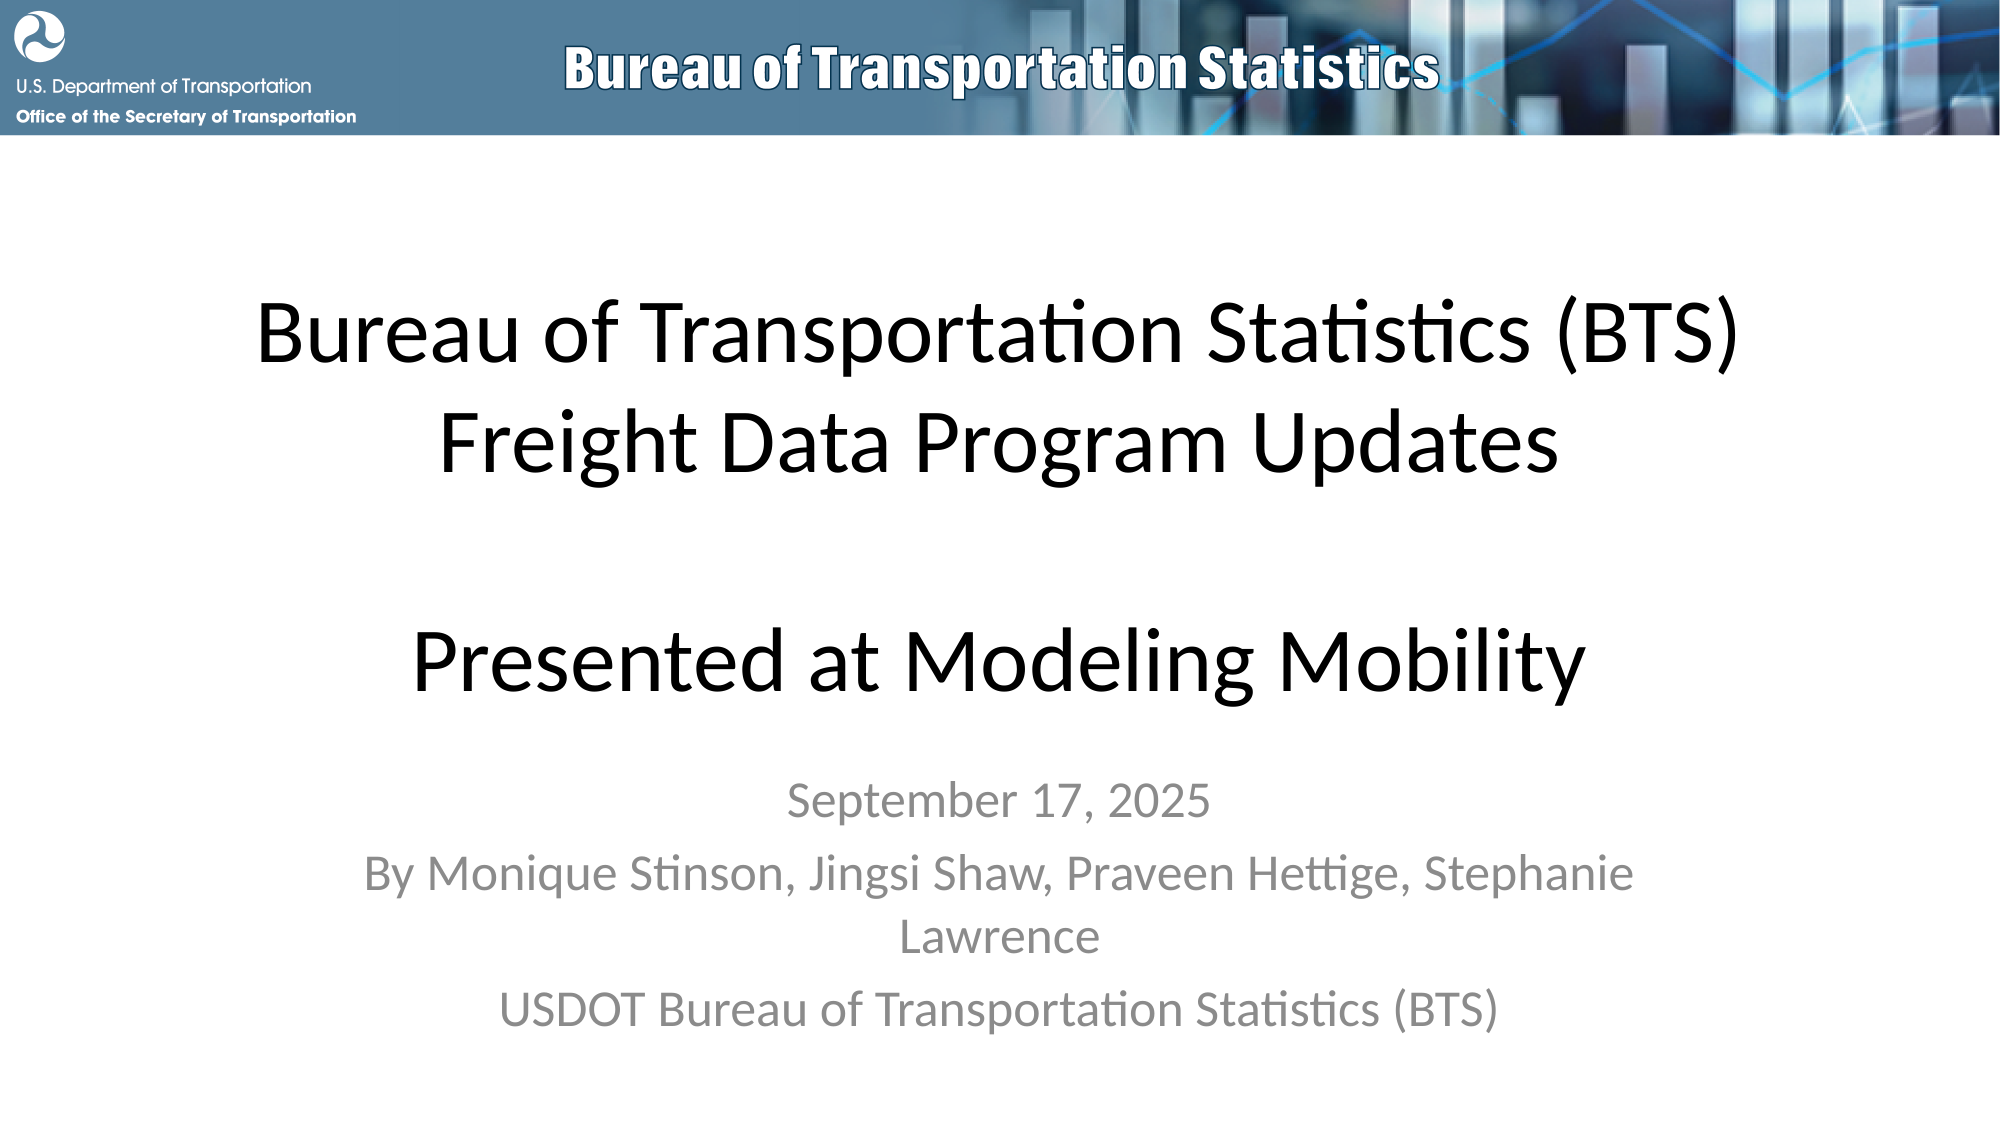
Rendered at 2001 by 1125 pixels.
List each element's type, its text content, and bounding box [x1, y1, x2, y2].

picture [0, 0, 2000, 136]
title Bureau of Transportation Statistics (BTS) Freight Data Program Updates Presented at Modeling Mobility [150, 262, 1850, 591]
subtitle September 17, 2025 By Monique Stinson, Jingsi Shaw, Praveen Hettige, Stephanie Lawrence USDOT Bureau of Transportation Statistics (BTS) [300, 758, 1700, 1046]
